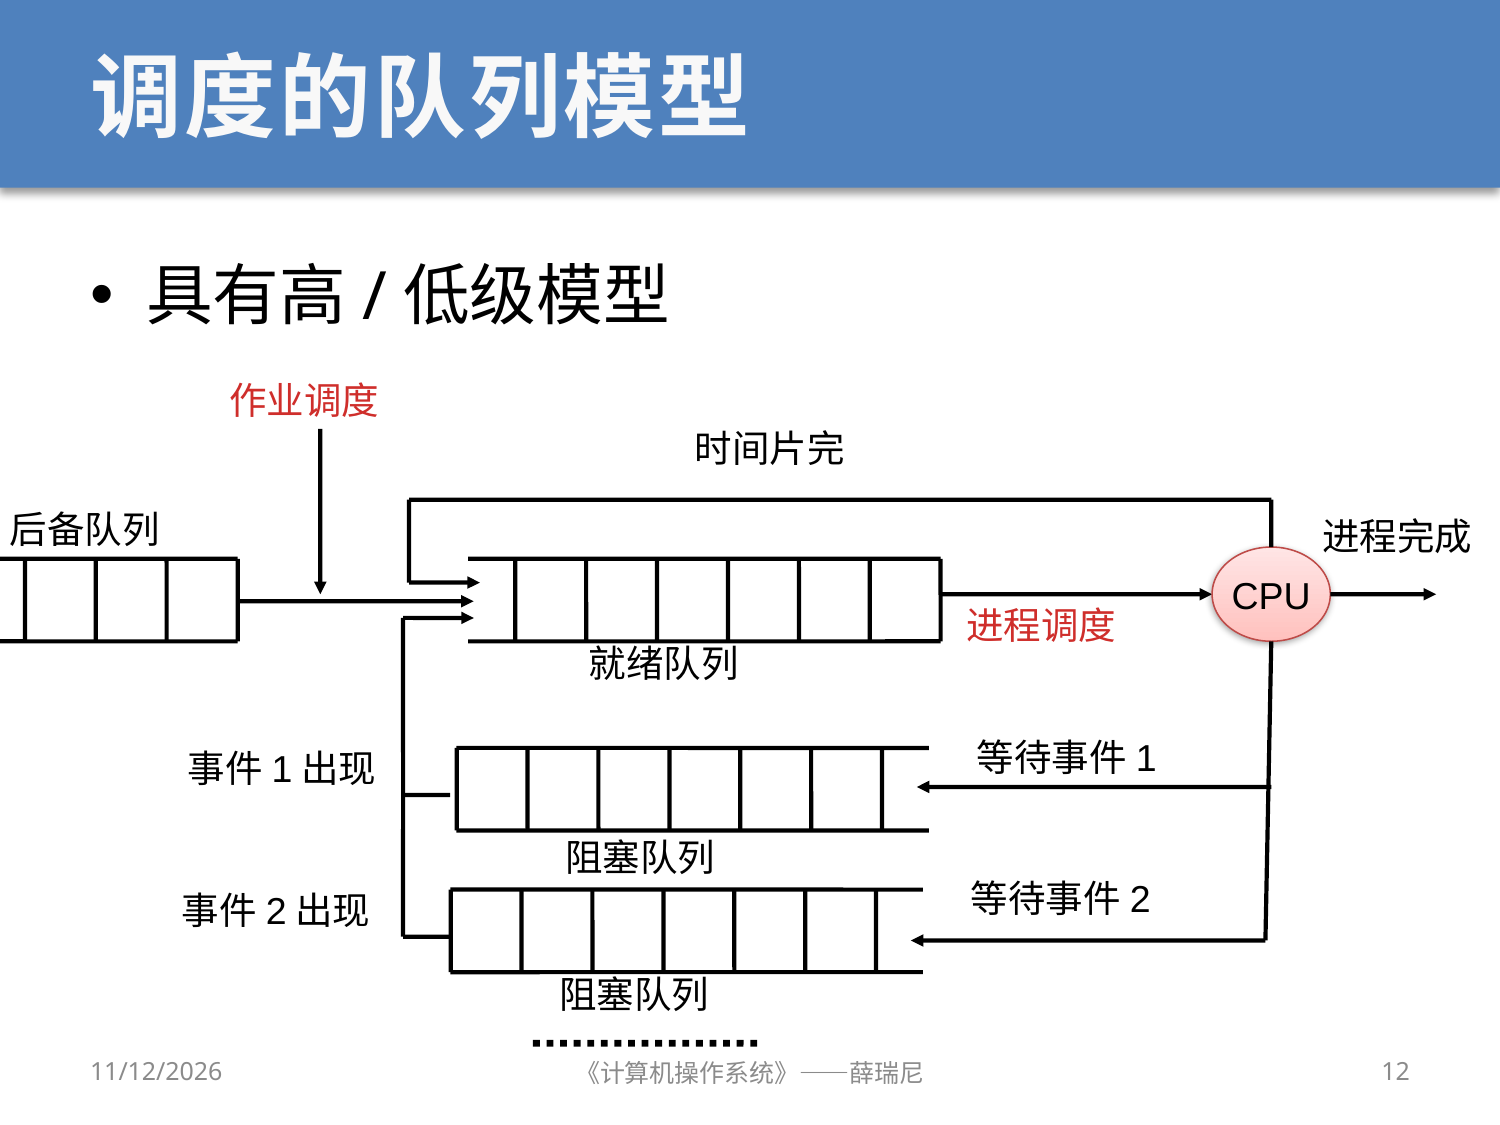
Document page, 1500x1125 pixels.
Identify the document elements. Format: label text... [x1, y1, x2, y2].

text_box 进程完成 [1307, 505, 1498, 566]
text_box 事件1出现 [172, 737, 392, 798]
text_box [916, 780, 1272, 794]
text_box 等待事件1 [962, 726, 1172, 786]
text_box 等待事件2 [956, 867, 1166, 928]
text_box 阻塞队列 [550, 826, 735, 886]
text_box 时间片完 [679, 417, 982, 477]
text_box [403, 611, 474, 625]
text_box CPU [1211, 546, 1332, 643]
text_box 作业调度 [214, 369, 395, 430]
text_box 事件2出现 [167, 879, 386, 940]
text_box [1330, 588, 1437, 601]
list 具有高/低级模型 [75, 221, 1425, 1021]
text_box [314, 430, 327, 595]
text_box [1199, 588, 1206, 594]
text_box [910, 934, 1266, 947]
text_box 就绪队列 [573, 632, 758, 693]
text_box 进程调度 [951, 594, 1218, 654]
footer 《计算机操作系统》——薛瑞尼 [512, 1042, 988, 1103]
text_box 阻塞队列 [544, 963, 799, 1024]
slide_number 12 [1074, 1042, 1425, 1103]
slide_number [75, 1042, 425, 1103]
title 调度的队列模型 [75, 0, 1425, 188]
text_box 后备队列 [0, 498, 184, 559]
text_box [238, 595, 474, 608]
text_box [409, 576, 480, 589]
